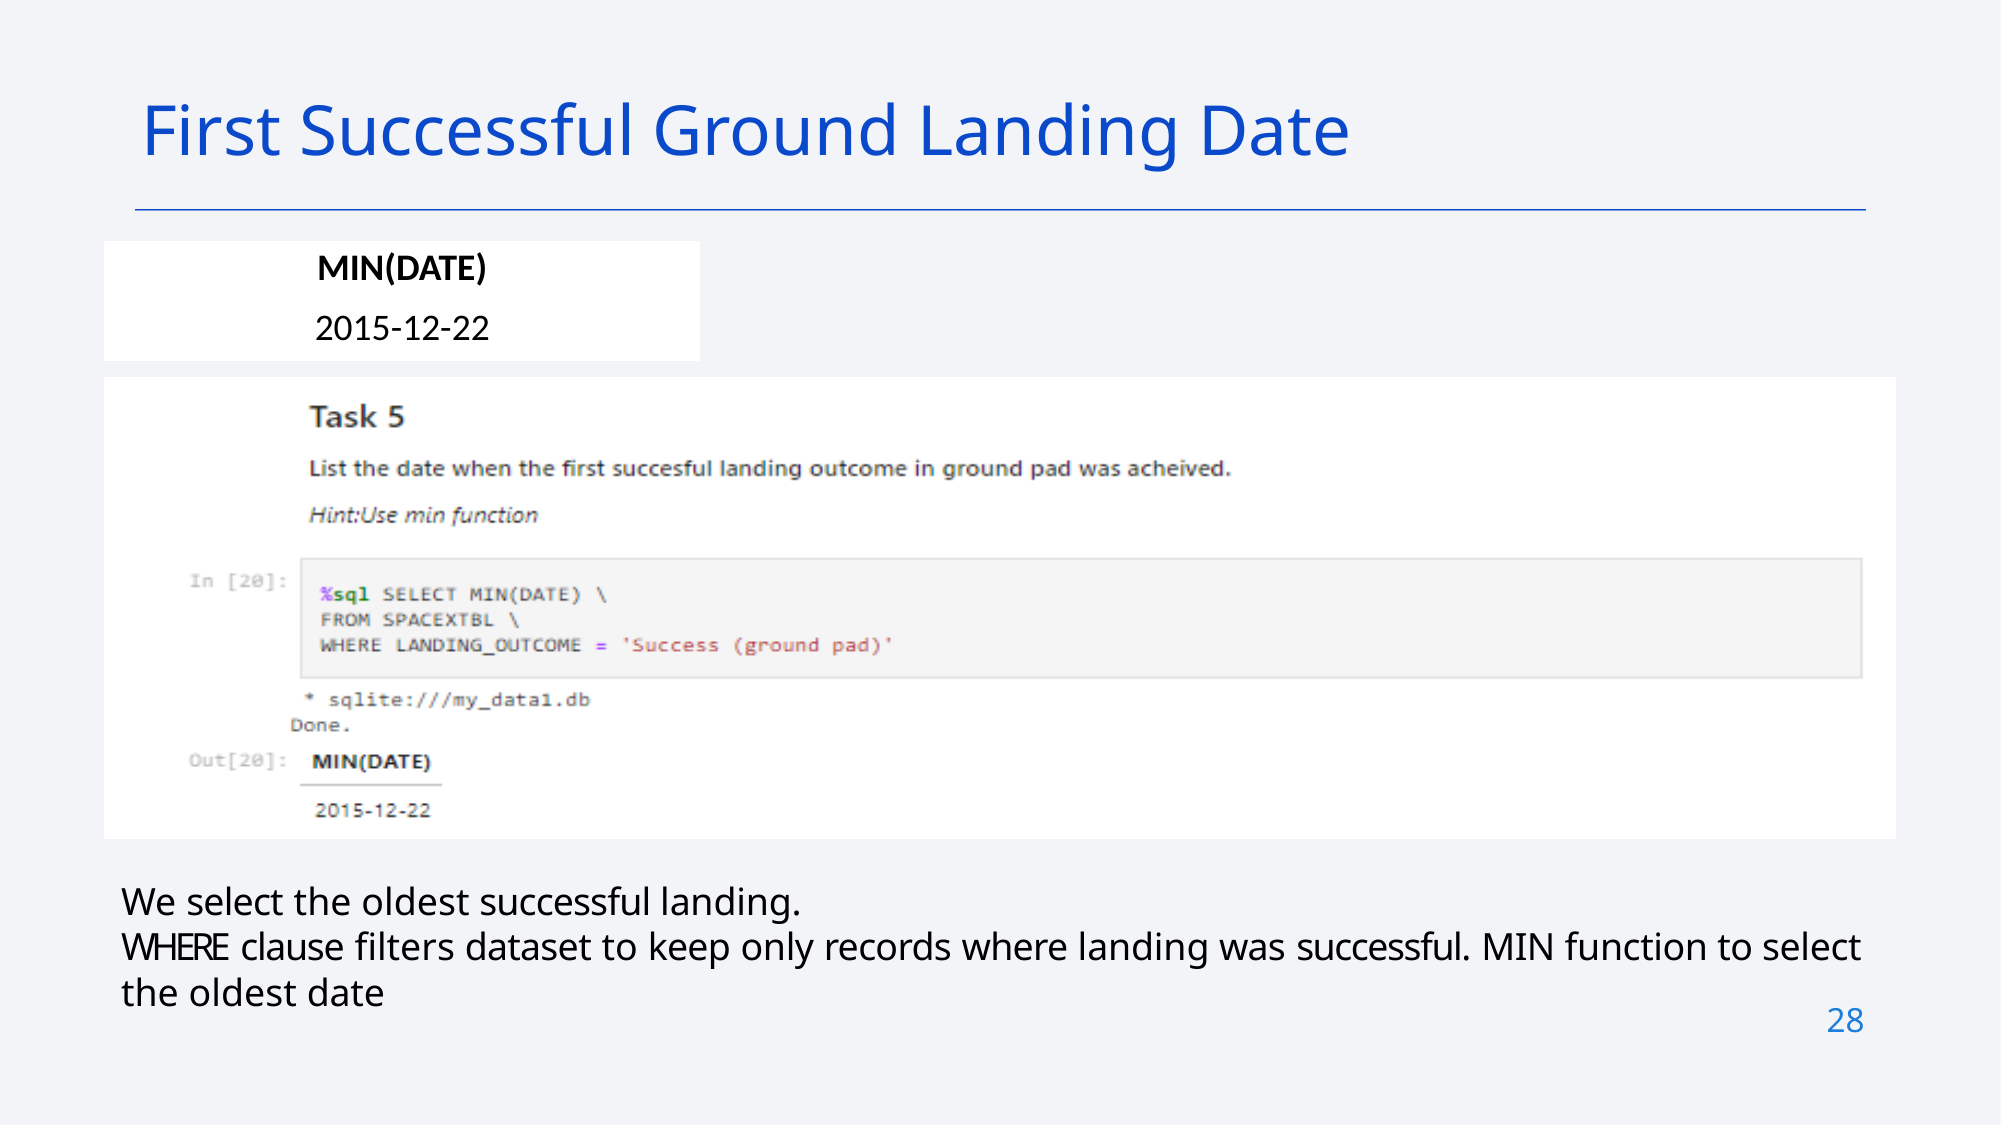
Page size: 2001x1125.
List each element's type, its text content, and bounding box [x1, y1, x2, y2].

picture [0, 0, 2001, 1125]
table_cell 2015-12-22 [104, 301, 700, 361]
text_box First Successful Ground Landing Date [126, 88, 1852, 179]
table_header MIN(DATE) [104, 241, 700, 301]
slide_number 28 [1429, 1021, 1880, 1055]
text_box We select the oldest successful landing. WHERE clause filters dataset to keep only records where landing was successful. MIN function to select the oldest date [104, 871, 1896, 1021]
